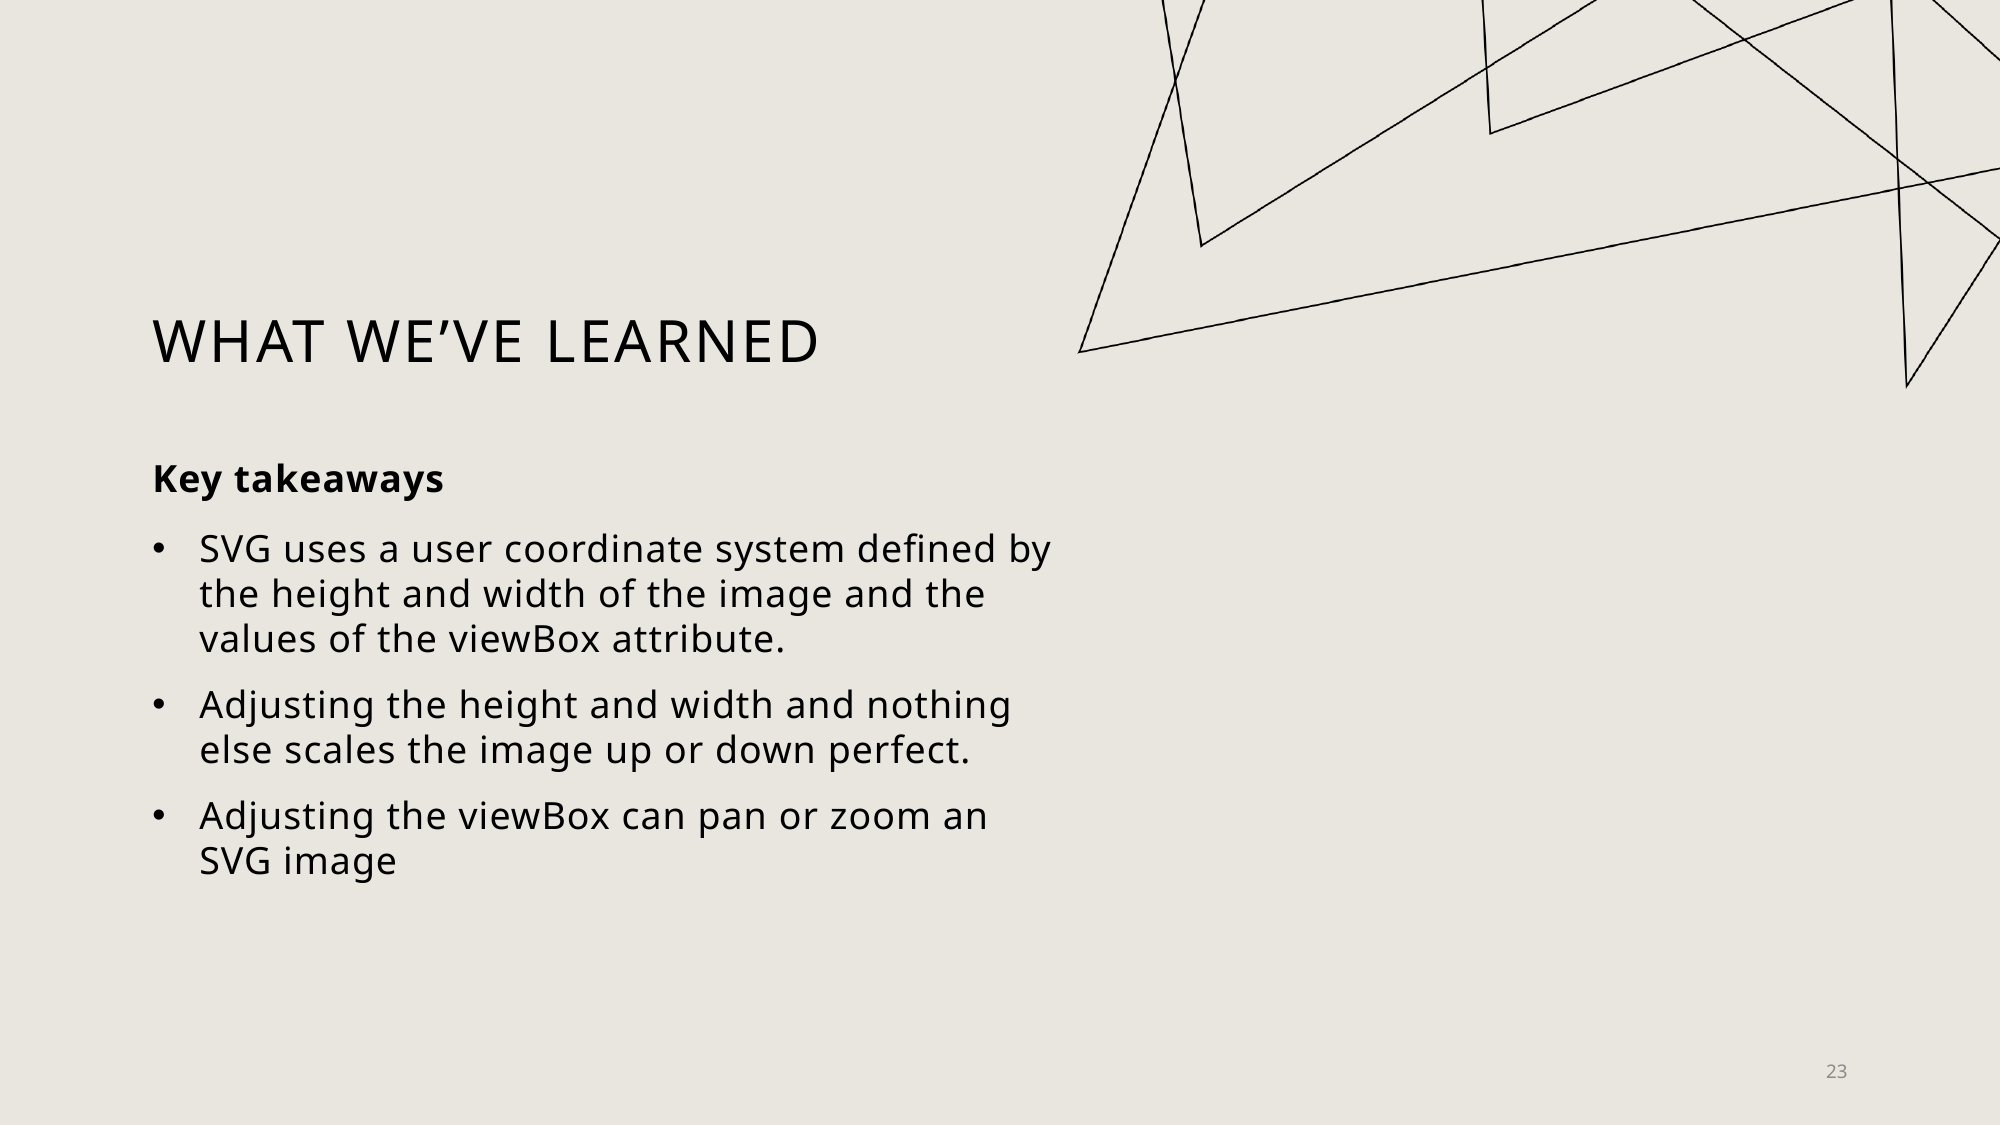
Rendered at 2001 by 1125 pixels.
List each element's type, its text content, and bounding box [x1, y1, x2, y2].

title What we’ve learned [137, 55, 1066, 384]
list Key takeaways [137, 443, 1078, 517]
picture [1034, 0, 2000, 389]
slide_number 23 [1412, 1042, 1863, 1103]
list SVG uses a user coordinate system defined by the height and width of the image and the values of the viewBox attribute. Adjusting the height and width and nothing else scales the image up or down perfect. Adjusting the viewBox can pan or zoom an SVG image [137, 517, 1078, 1015]
